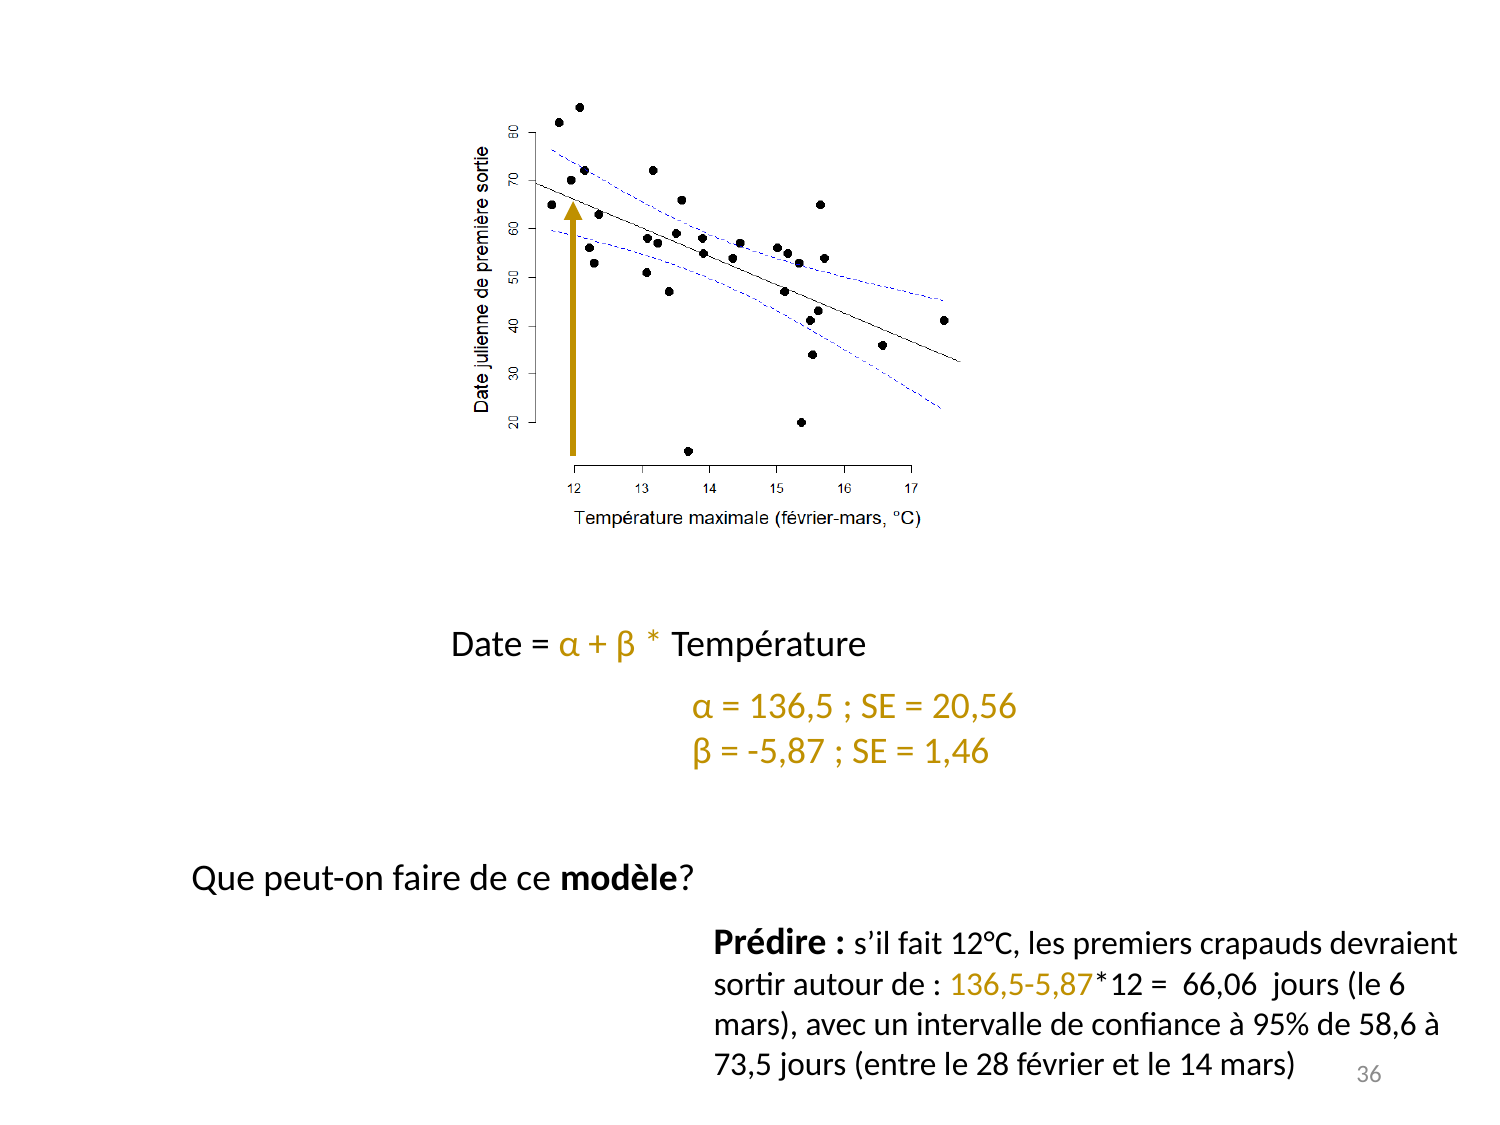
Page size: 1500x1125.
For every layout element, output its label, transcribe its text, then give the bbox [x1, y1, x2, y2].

slide_number 36 [1059, 1042, 1397, 1103]
text_box Que peut-on faire de ce modèle? [176, 845, 725, 905]
text_box α = 136,5 ; SE = 20,56 β = -5,87 ; SE = 1,46 [677, 673, 1042, 779]
picture [473, 31, 992, 543]
text_box Prédire : s’il fait 12°C, les premiers crapauds devraient sortir autour de : 136,5-5,87*12 = 66,06 jours (le 6 mars), avec un intervalle de confiance à 95% de 58,6 à 73,5 jours (entre le 28 février et le 14 mars) [698, 910, 1488, 1090]
text_box Date = α + β * Température [436, 521, 1500, 672]
